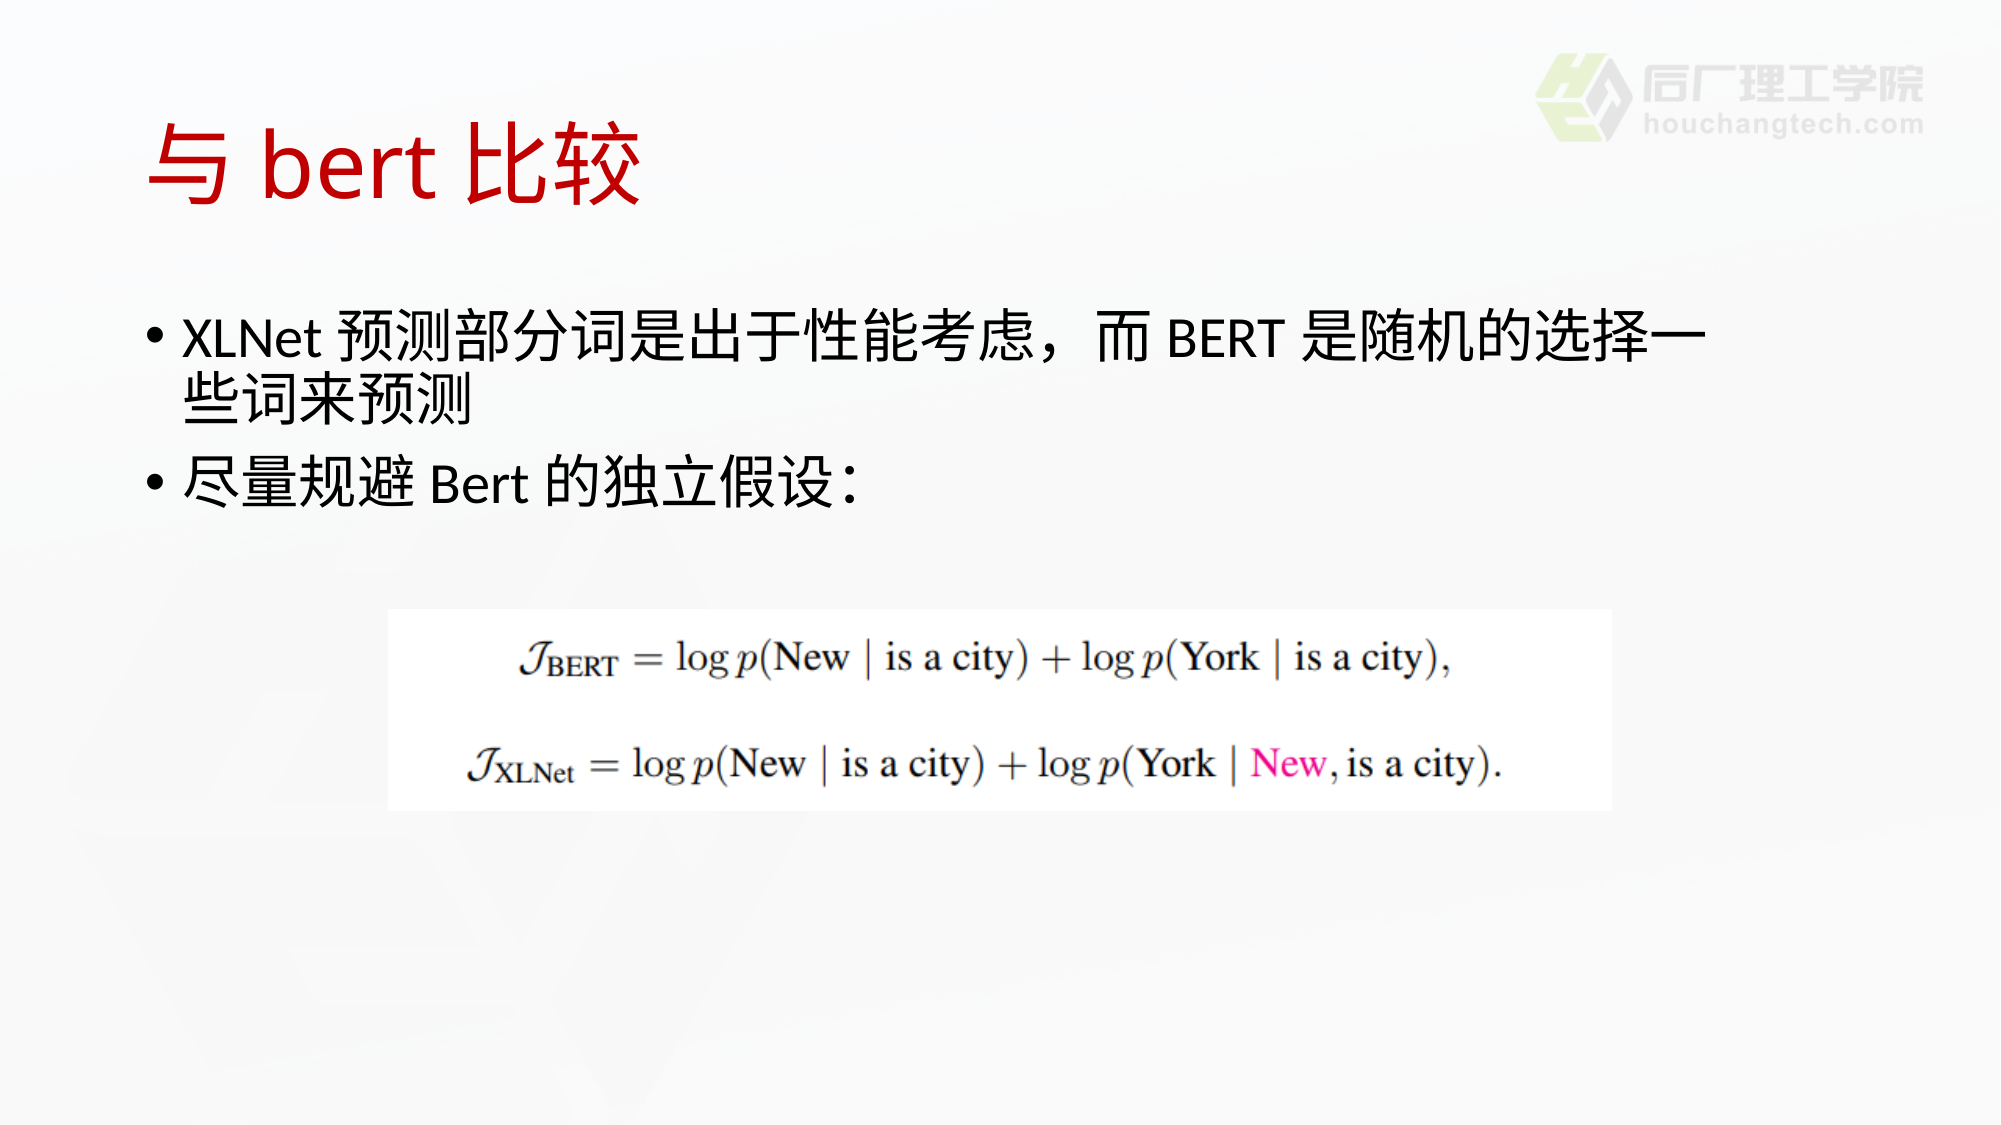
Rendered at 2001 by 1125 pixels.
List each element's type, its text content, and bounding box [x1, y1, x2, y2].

picture [388, 609, 1612, 812]
list XLNet预测部分词是出于性能考虑，而BERT是随机的选择一些词来预测 尽量规避Bert的独立假设： [136, 298, 1773, 1014]
title 与bert比较 [136, 59, 1863, 278]
